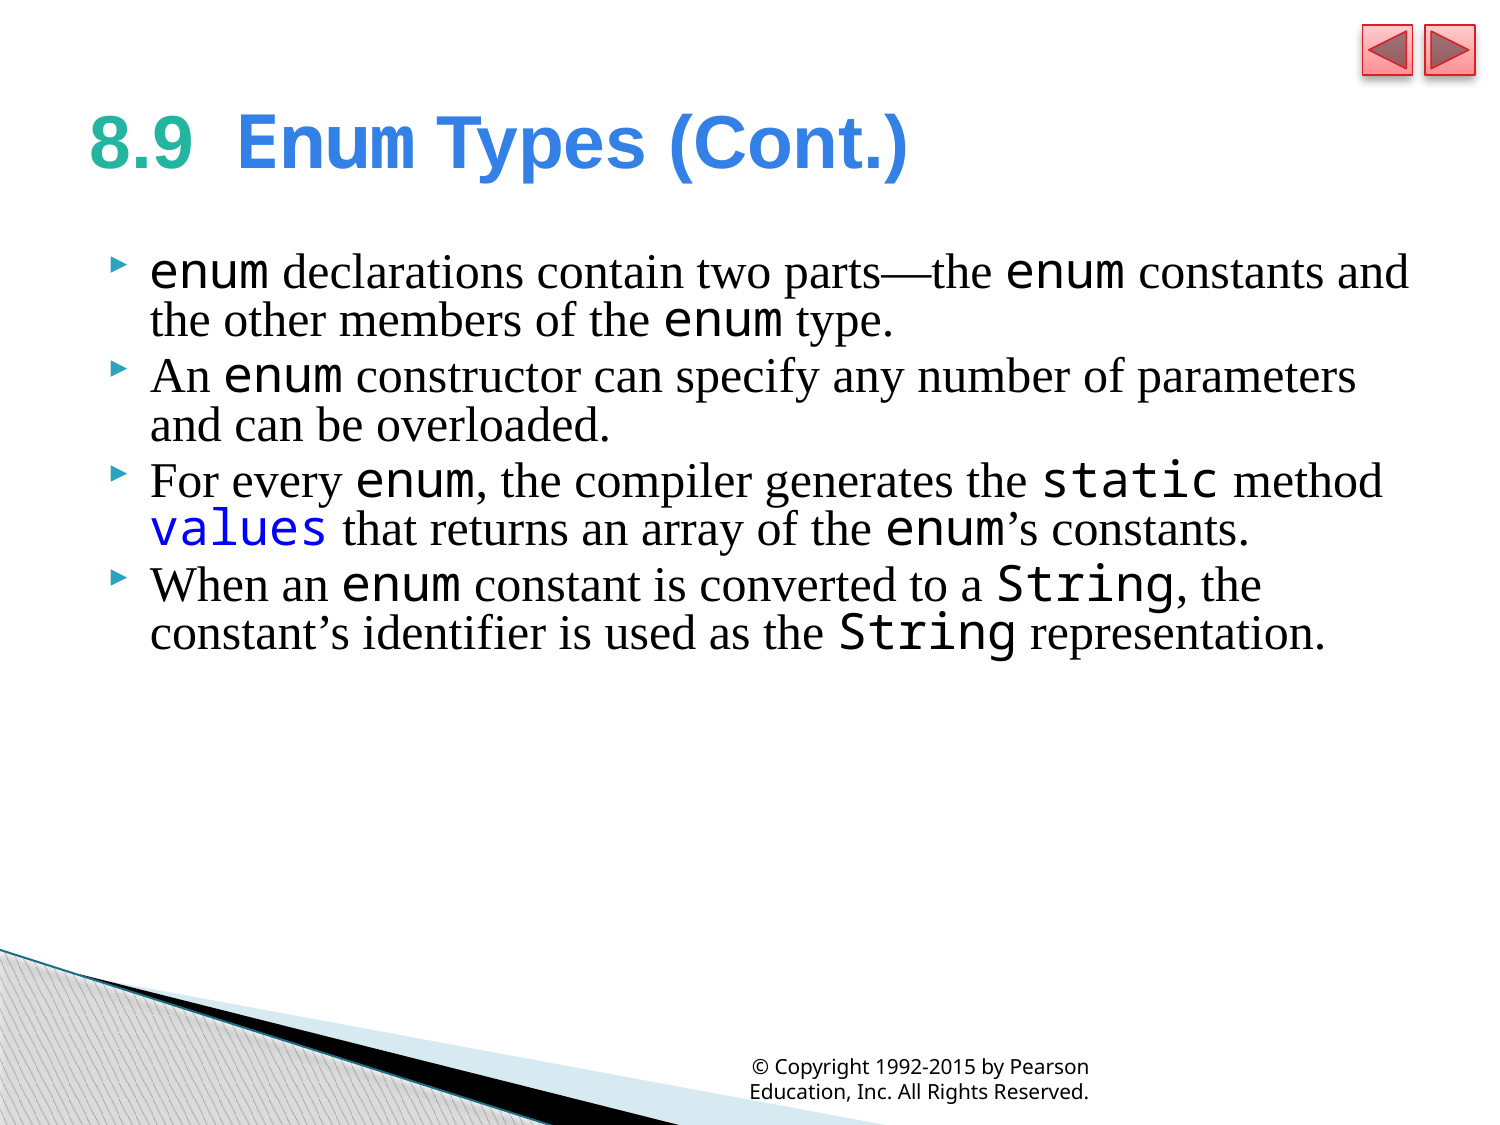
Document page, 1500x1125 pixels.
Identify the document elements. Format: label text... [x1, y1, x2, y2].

title 8.9 Enum Types (Cont.) [75, 45, 1425, 233]
footer © Copyright 1992-2015 by Pearson Education, Inc. All Rights Reserved. [650, 1051, 1105, 1112]
list enum declarations contain two parts—the enum constants and the other members of the enum type. An enum constructor can specify any number of parameters and can be overloaded. For every enum, the compiler generates the static method values that returns an array of the enum’s constants. When an enum constant is converted to a String, the constant’s identifier is used as the String representation. [75, 242, 1425, 986]
